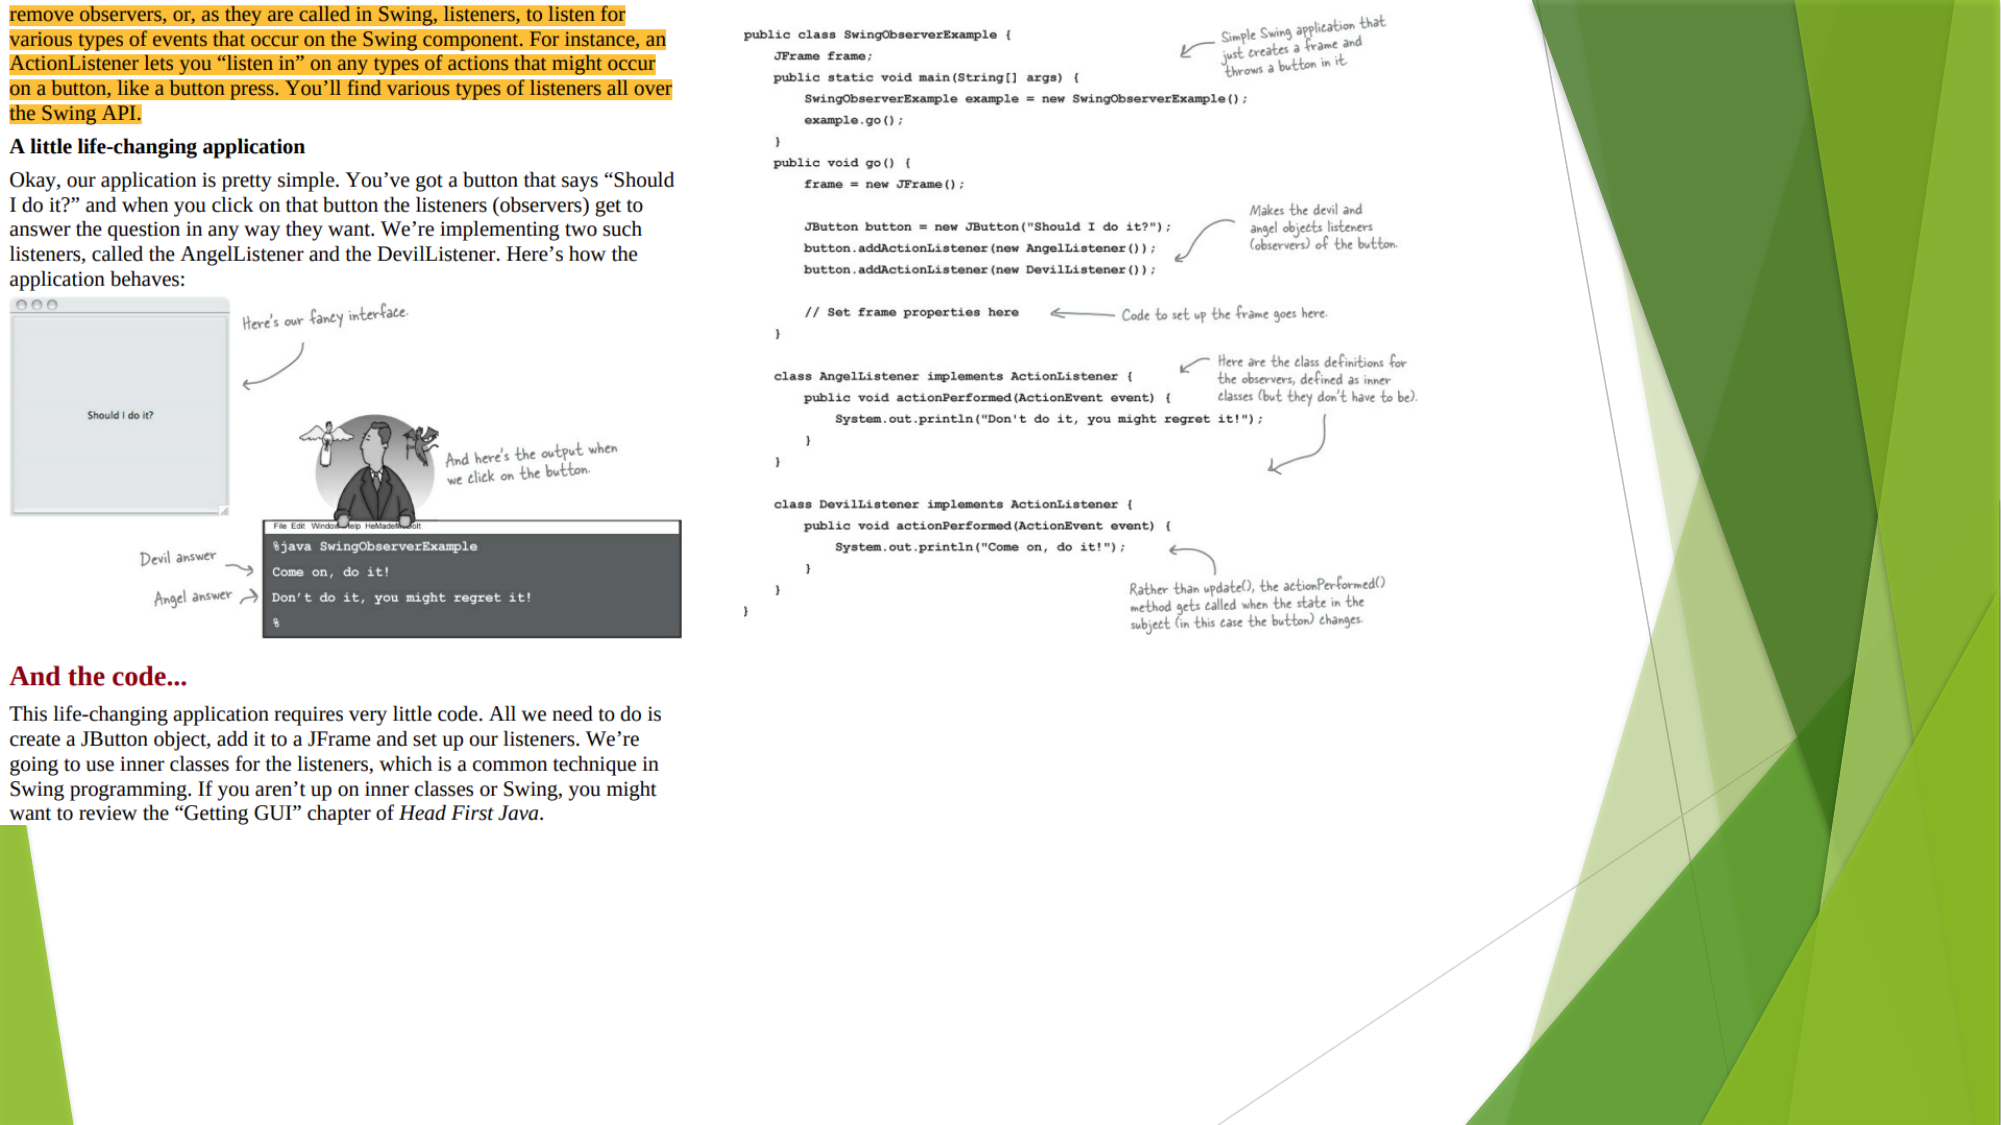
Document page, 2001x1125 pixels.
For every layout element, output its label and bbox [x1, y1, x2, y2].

picture [0, 0, 688, 826]
picture [740, 0, 1421, 635]
